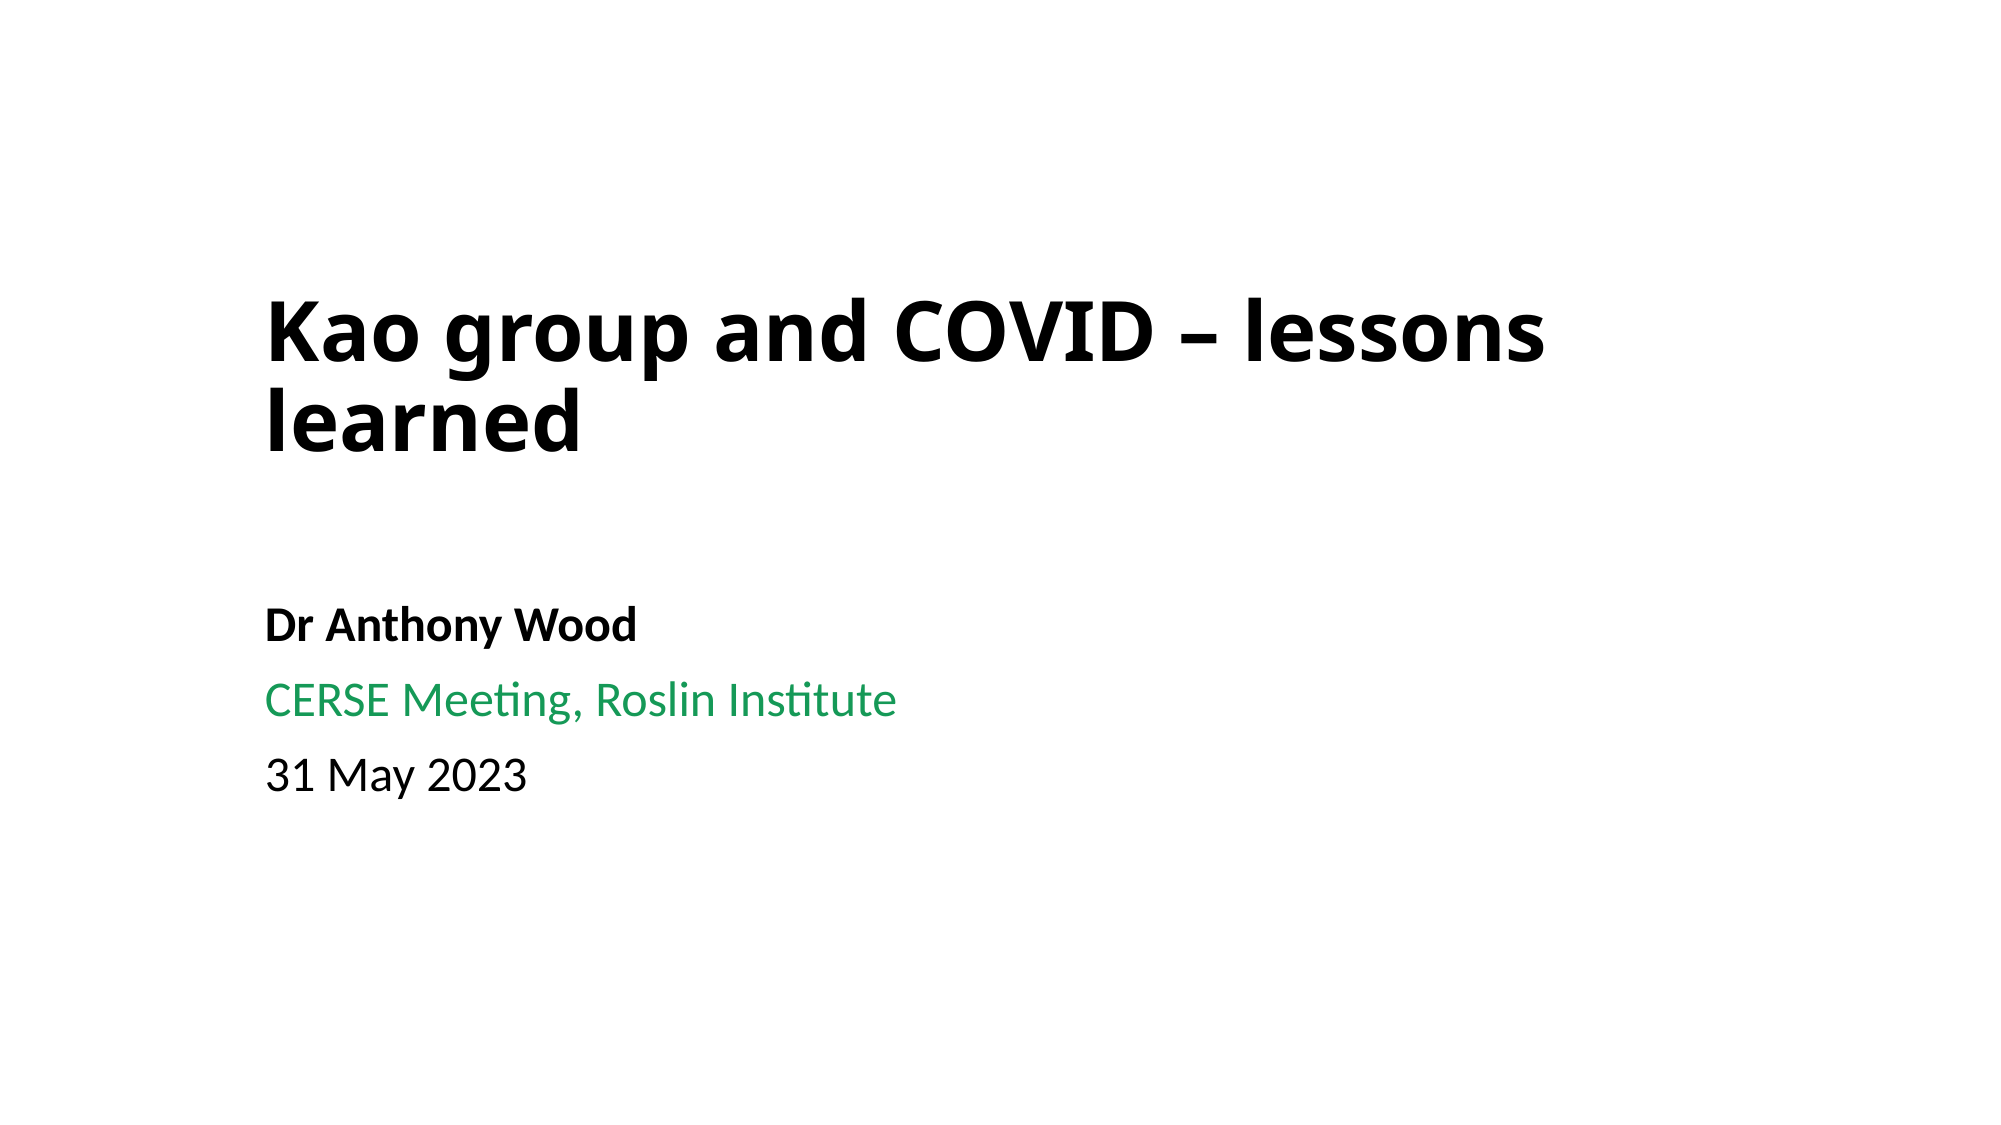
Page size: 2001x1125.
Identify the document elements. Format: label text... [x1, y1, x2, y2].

title Kao group and COVID – lessons learned [249, 184, 1750, 576]
subtitle Dr Anthony Wood CERSE Meeting, Roslin Institute 31 May 2023 [249, 590, 1750, 863]
